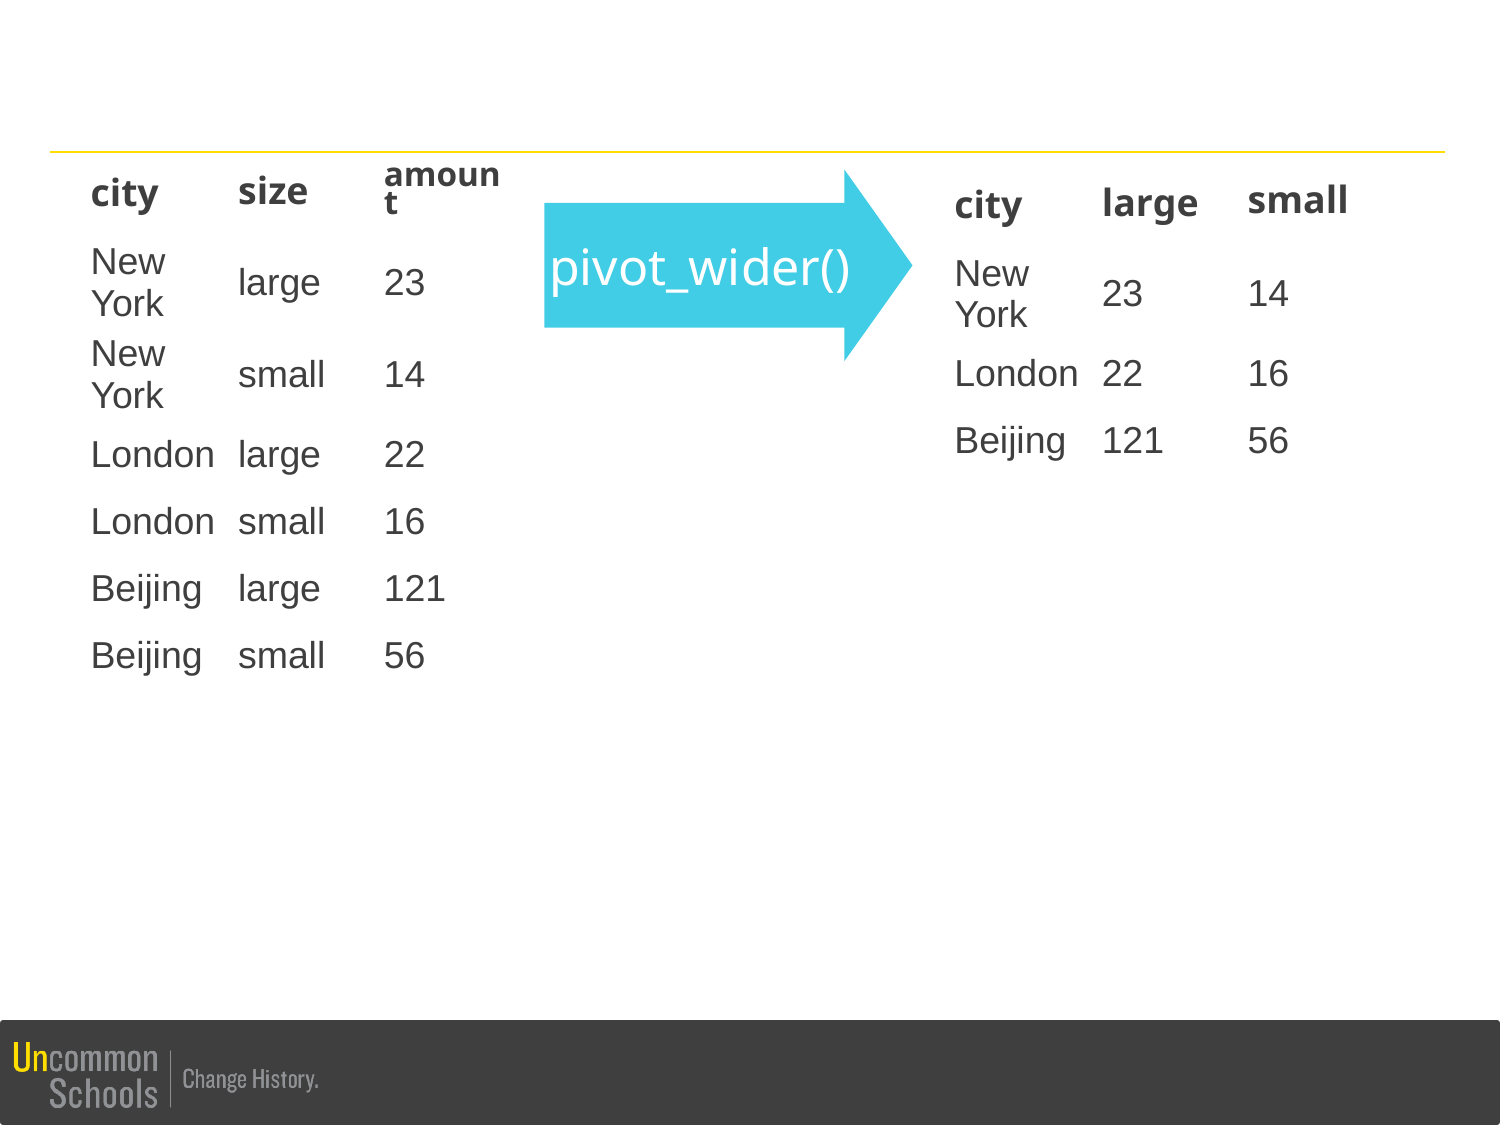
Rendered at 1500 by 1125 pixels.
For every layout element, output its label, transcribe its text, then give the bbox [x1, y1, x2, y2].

table_header large [1099, 160, 1245, 248]
table_cell London [88, 488, 235, 555]
table_cell 56 [1245, 407, 1375, 473]
table_cell 14 [381, 328, 511, 421]
table_cell small [235, 488, 381, 555]
text_box pivot_wider() [544, 169, 913, 362]
table_header amount [381, 149, 511, 236]
table_cell 56 [381, 622, 511, 689]
table_cell 121 [381, 555, 511, 622]
table_cell 23 [381, 236, 511, 328]
table_cell 16 [1245, 340, 1375, 407]
table_cell large [235, 555, 381, 622]
table_cell large [235, 421, 381, 488]
table_cell London [951, 340, 1099, 407]
table_cell small [235, 328, 381, 421]
table_cell London [88, 421, 235, 488]
picture [6, 1037, 325, 1113]
table_cell 22 [1099, 340, 1245, 407]
table_cell New York [951, 248, 1099, 340]
table_header size [235, 149, 381, 236]
table_cell Beijing [951, 407, 1099, 473]
table_cell New York [88, 328, 235, 421]
table_cell 14 [1245, 248, 1375, 340]
table_cell Beijing [88, 555, 235, 622]
table_cell 22 [381, 421, 511, 488]
table_cell 16 [381, 488, 511, 555]
table_cell small [235, 622, 381, 689]
table_header city [951, 160, 1099, 248]
table_cell 23 [1099, 248, 1245, 340]
table_cell 121 [1099, 407, 1245, 473]
table_cell New York [88, 236, 235, 328]
table_cell Beijing [88, 622, 235, 689]
table_header city [88, 149, 235, 236]
table_cell large [235, 236, 381, 328]
table_header small [1245, 160, 1375, 248]
